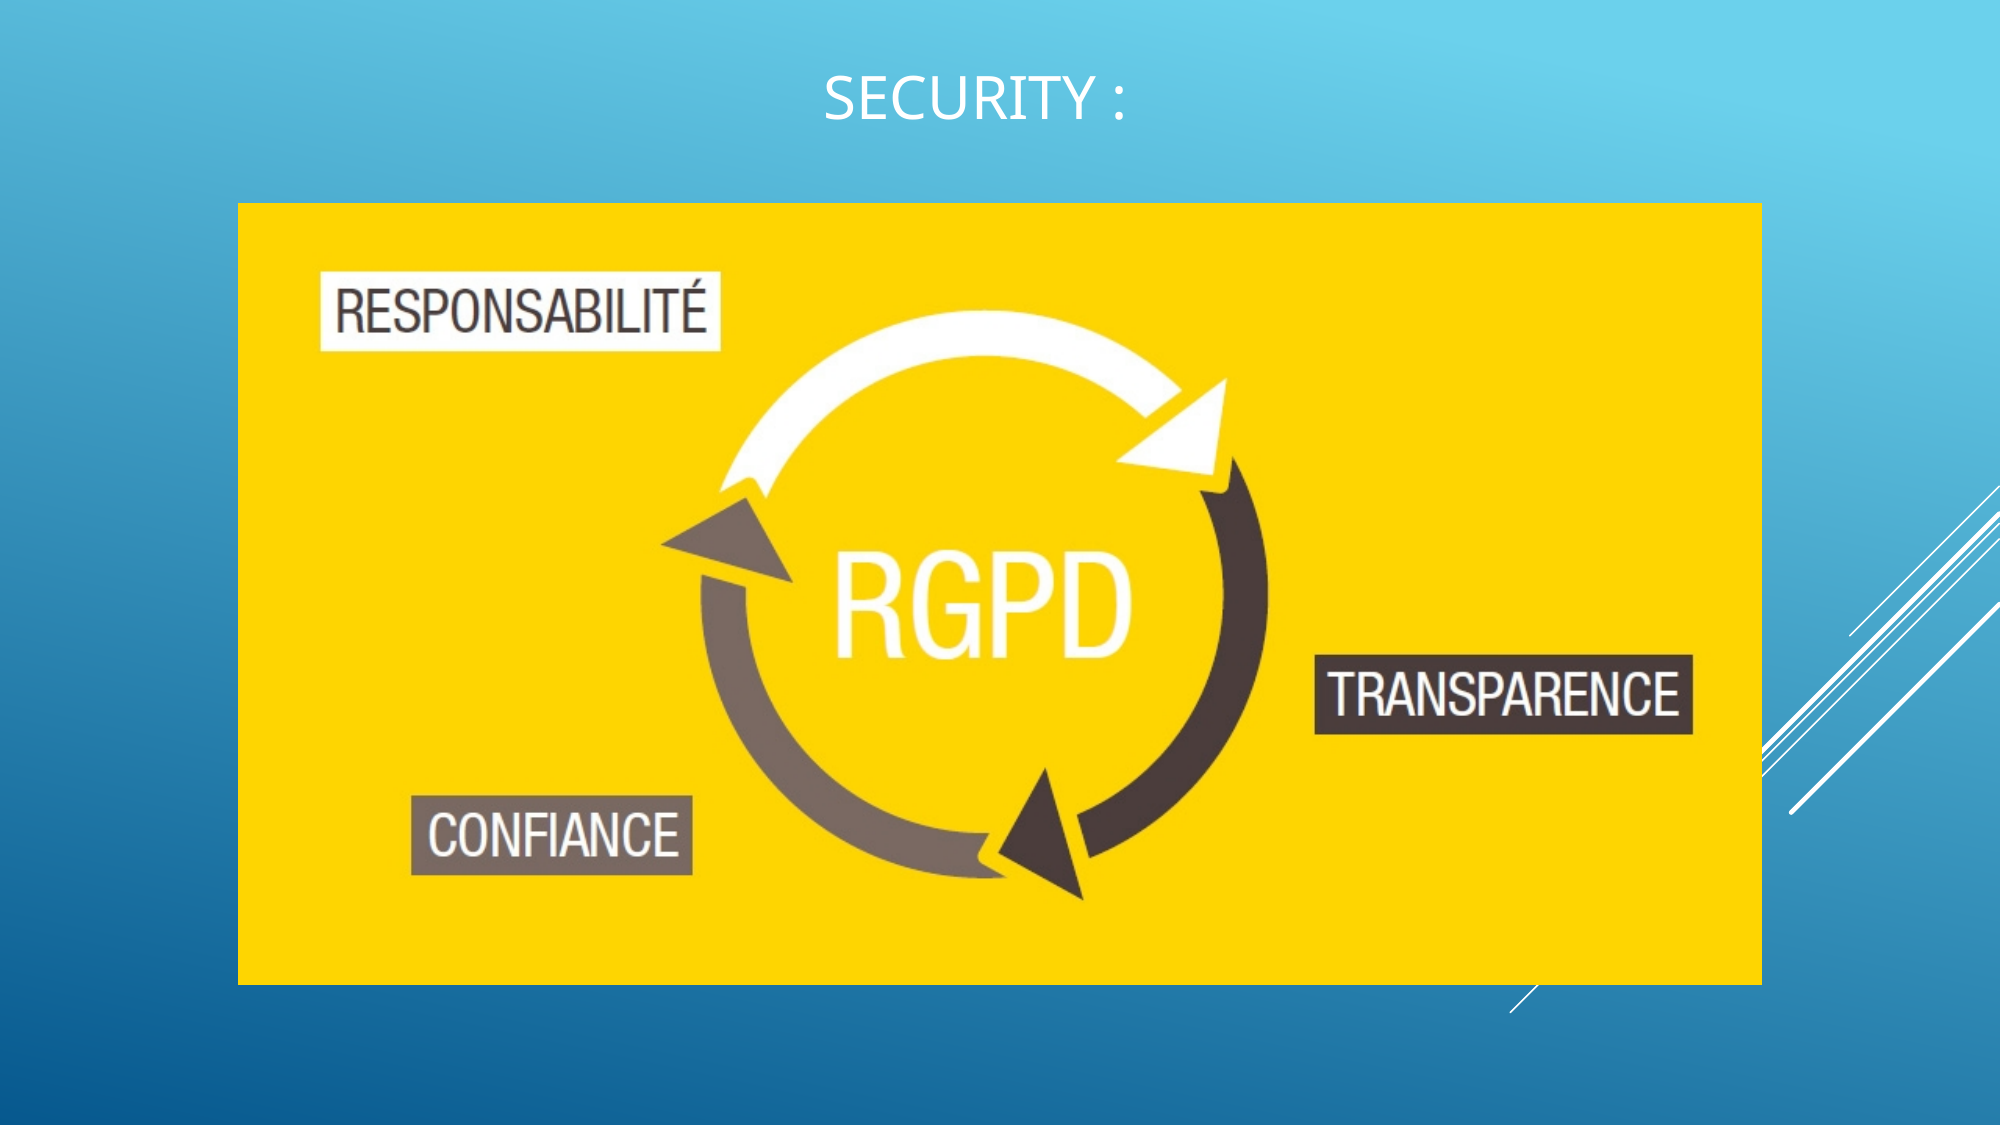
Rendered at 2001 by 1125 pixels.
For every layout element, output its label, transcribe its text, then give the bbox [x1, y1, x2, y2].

title Security : [808, 28, 1192, 162]
picture [238, 203, 1762, 985]
